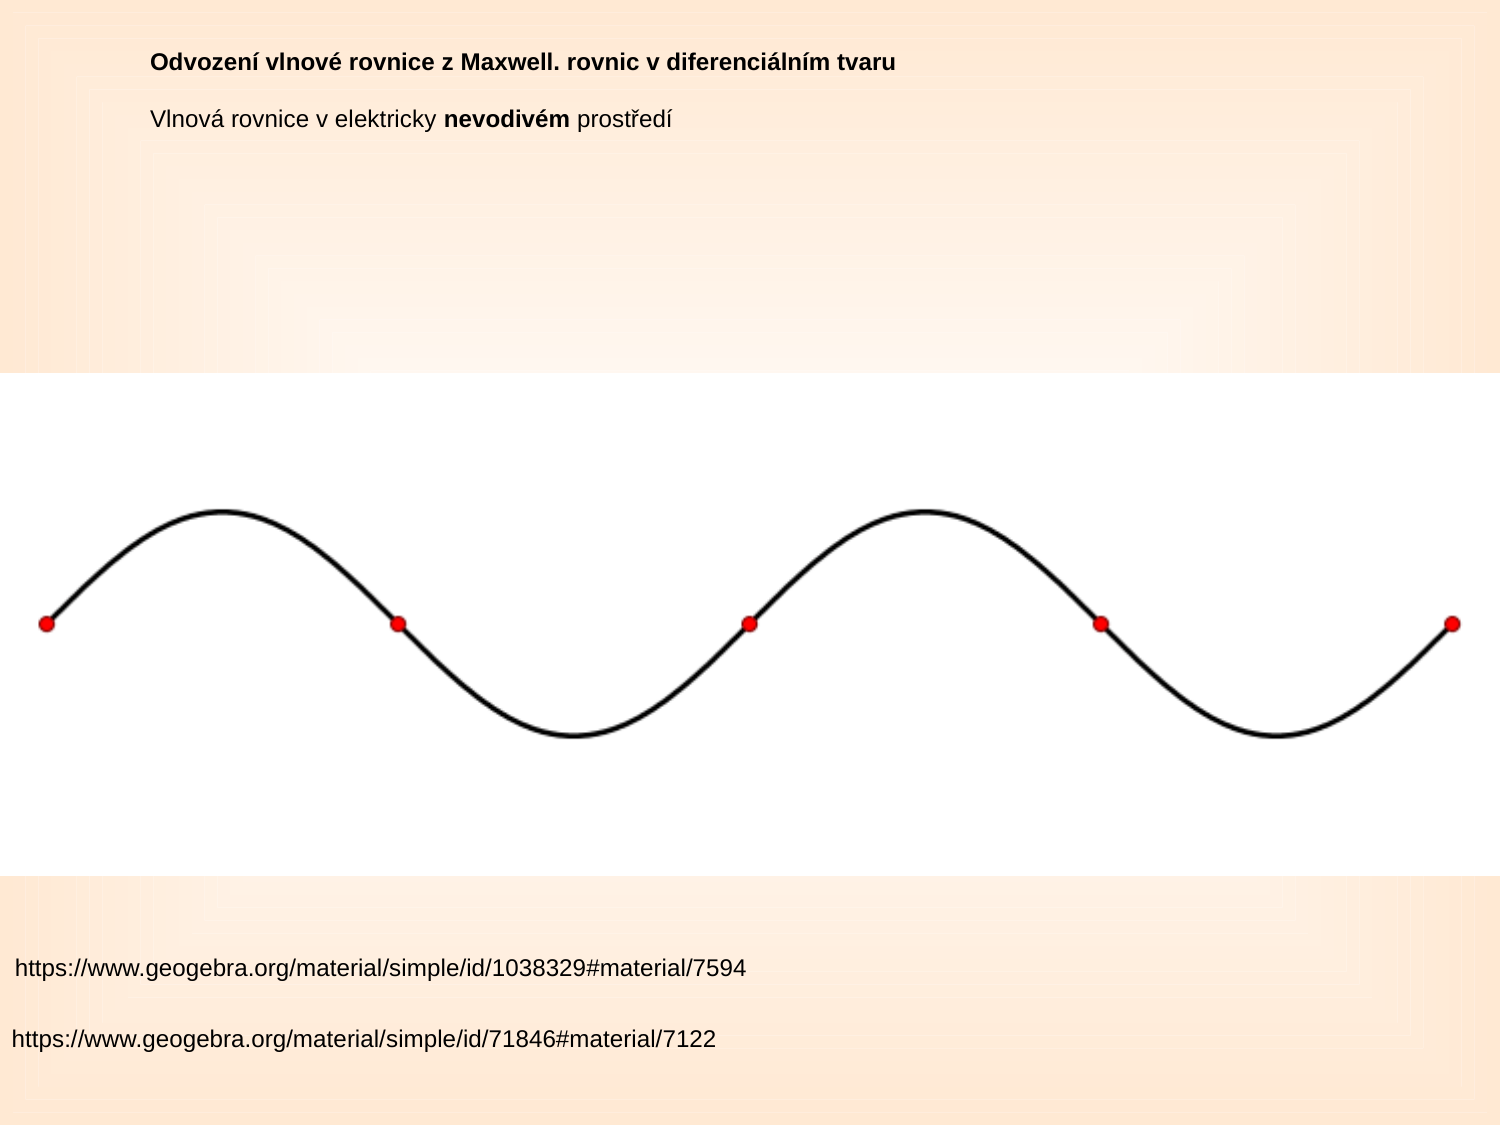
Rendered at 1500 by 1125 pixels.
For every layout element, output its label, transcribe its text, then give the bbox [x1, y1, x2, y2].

text_box https://www.geogebra.org/material/simple/id/1038329#material/7594 [0, 916, 1500, 987]
picture [0, 373, 1500, 876]
text_box https://www.geogebra.org/material/simple/id/71846#material/7122 [0, 987, 1500, 1060]
text_box Odvození vlnové rovnice z Maxwell. rovnic v diferenciálním tvaru Vlnová rovnice v elektricky nevodivém prostředí [0, 0, 1500, 139]
